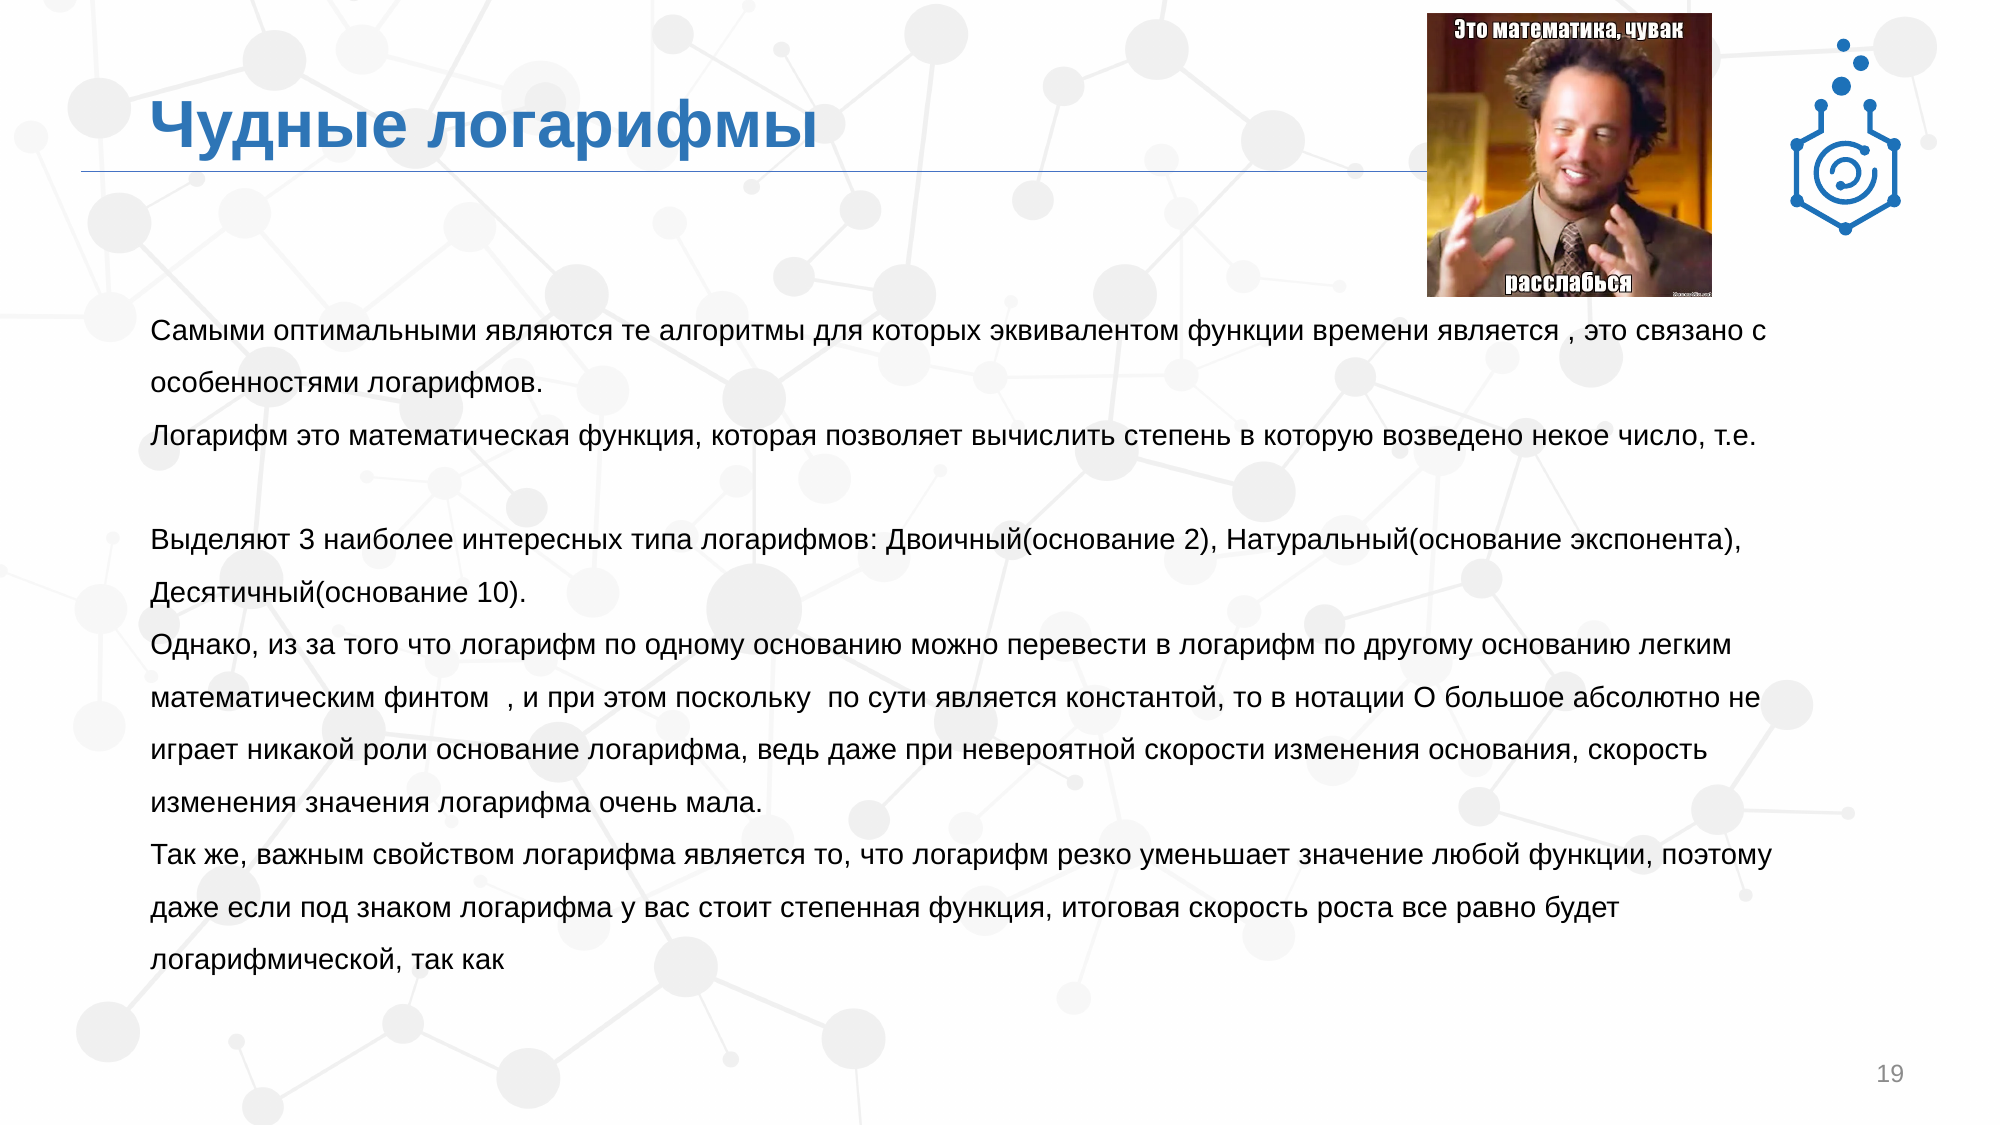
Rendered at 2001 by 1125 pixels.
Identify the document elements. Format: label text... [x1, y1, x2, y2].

slide_number 19 [1569, 1042, 1920, 1103]
text_box [326, 286, 1677, 1000]
picture [0, 0, 2001, 1125]
text_box Чудные логарифмы [134, 78, 1427, 162]
